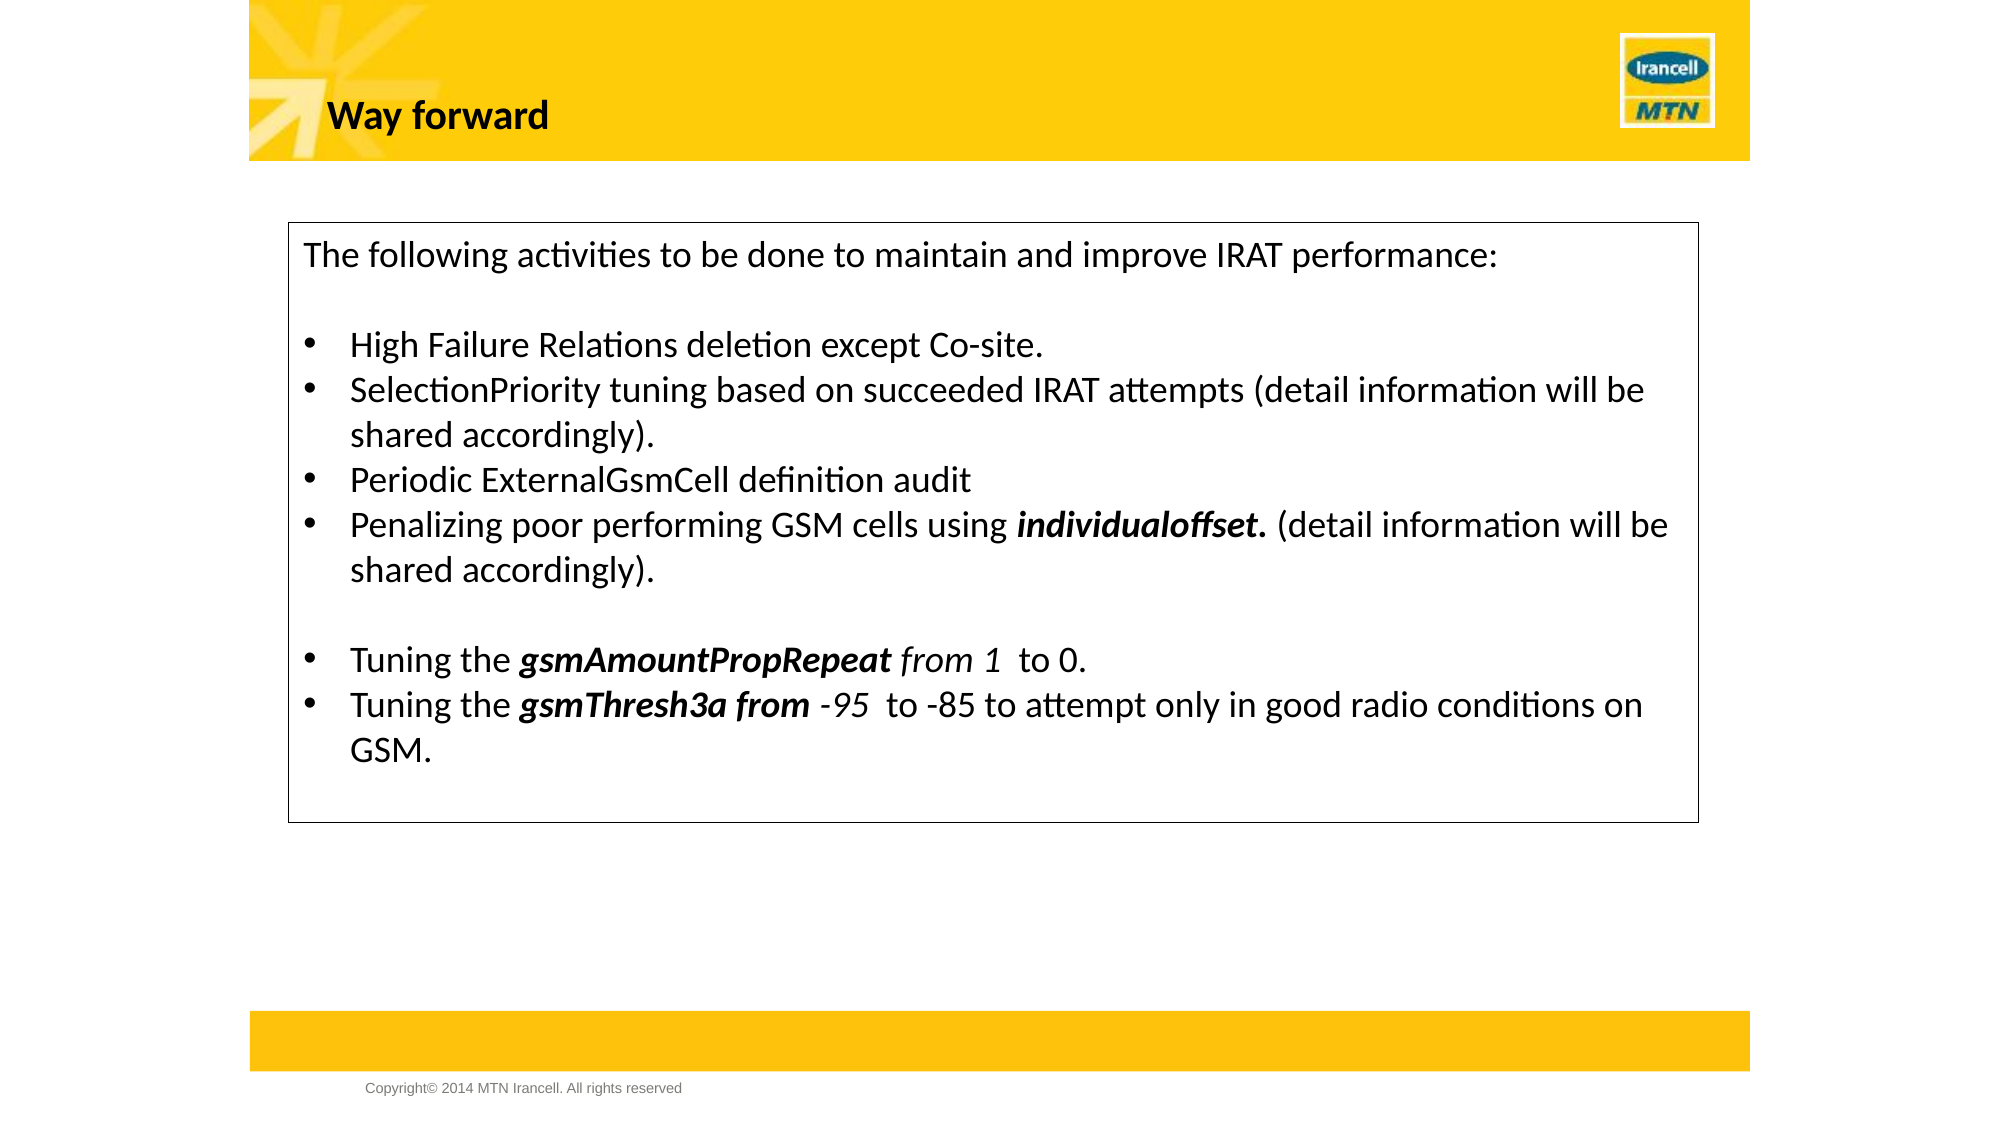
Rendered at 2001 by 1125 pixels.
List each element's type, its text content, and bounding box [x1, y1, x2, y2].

picture [249, 0, 1751, 161]
text_box [249, 1010, 1750, 1072]
text_box The following activities to be done to maintain and improve IRAT performance: High Failure Relations deletion except Co-site. SelectionPriority tuning based on succeeded IRAT attempts (detail information will be shared accordingly). Periodic ExternalGsmCell definition audit Penalizing poor performing GSM cells using individualoffset. (detail information will be shared accordingly). Tuning the gsmAmountPropRepeat from 1 to 0. Tuning the gsmThresh3a from -95 to -85 to attempt only in good radio conditions on GSM. [288, 222, 1699, 823]
text_box Copyright© 2014 MTN Irancell. All rights reserved [365, 1078, 1411, 1097]
